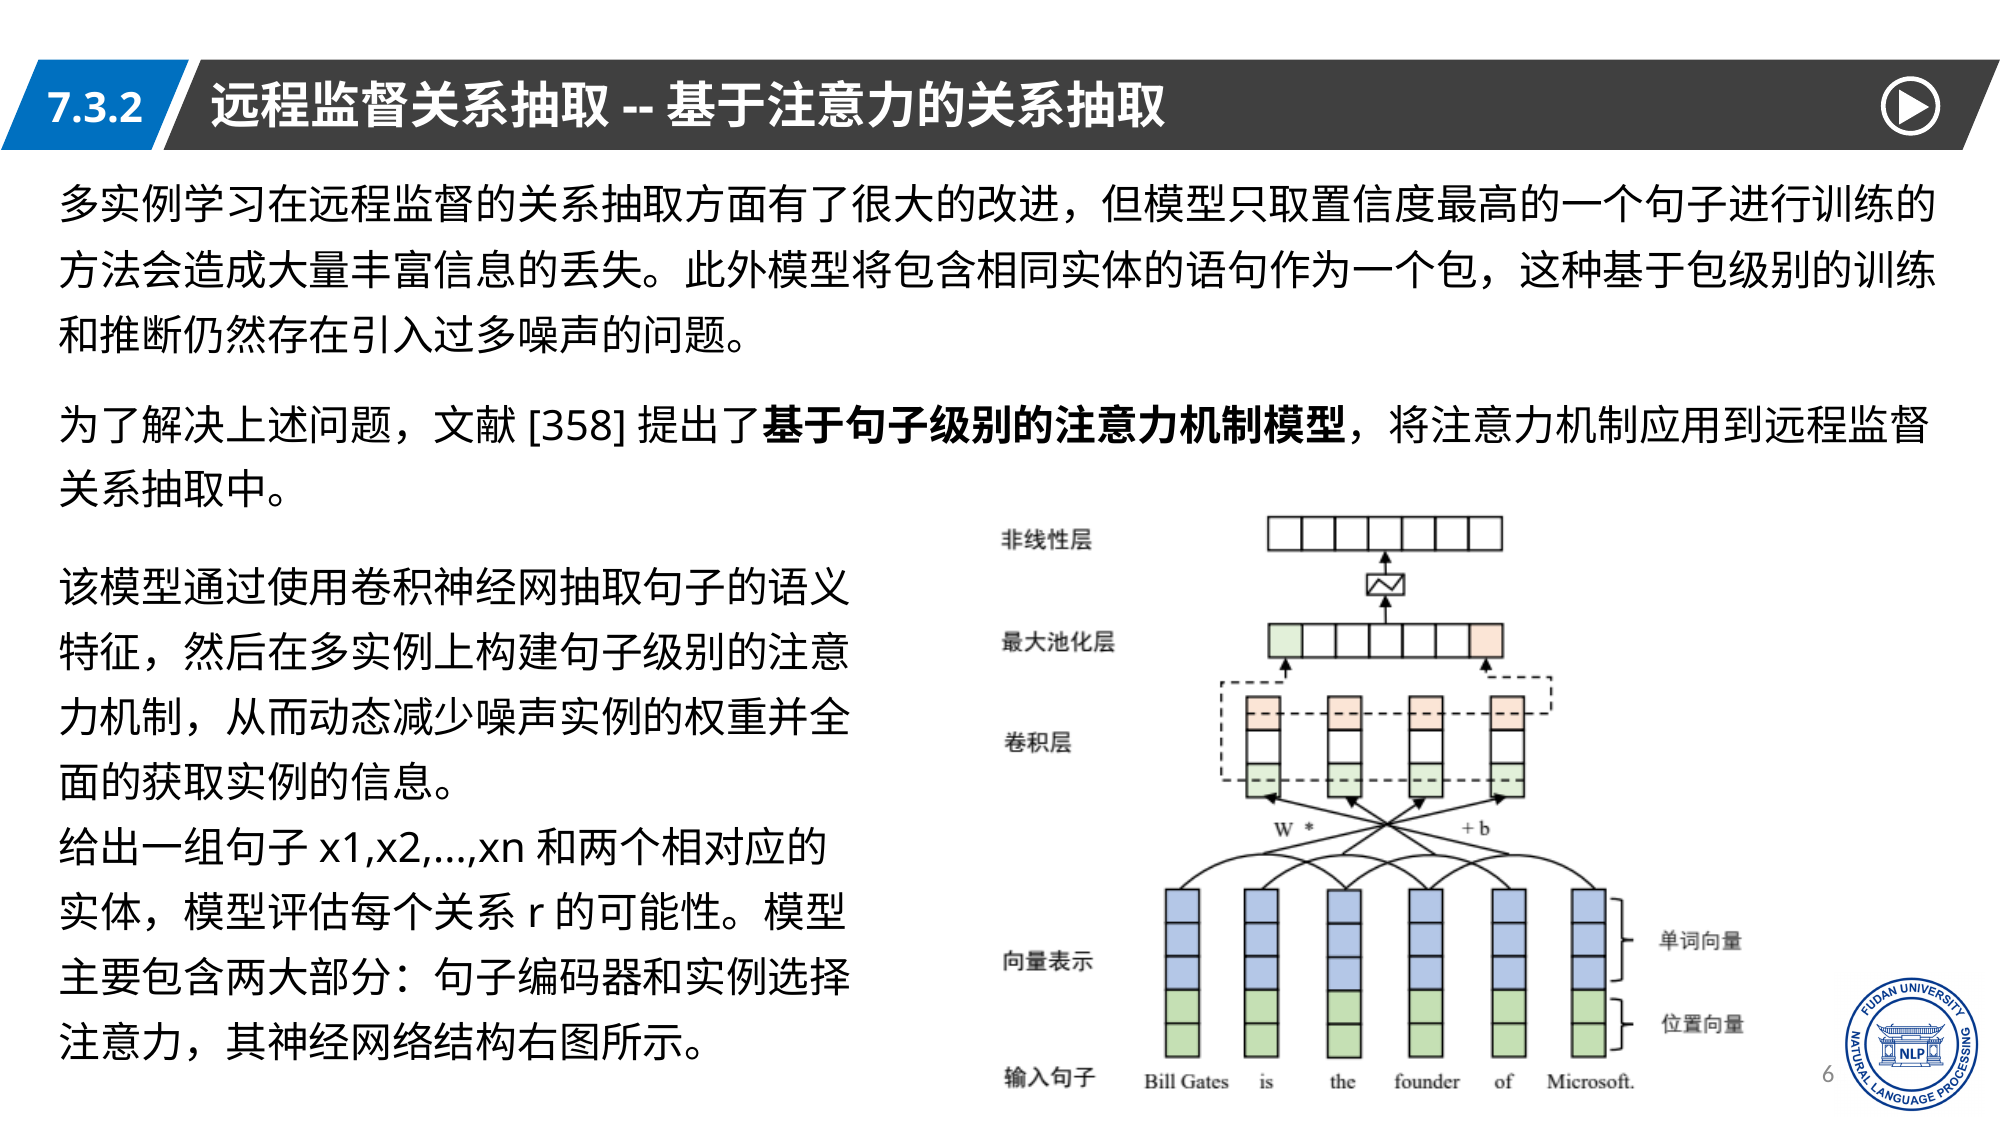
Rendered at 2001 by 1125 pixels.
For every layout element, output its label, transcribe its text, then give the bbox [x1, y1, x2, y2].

slide_number 66 [1788, 1042, 1863, 1103]
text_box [1883, 78, 1939, 134]
text_box 远程监督关系抽取--基于注意力的关系抽取 [195, 66, 1182, 142]
text_box [163, 59, 2000, 150]
text_box [32, 59, 189, 120]
text_box 7.3.2 [26, 73, 164, 138]
text_box 多实例学习在远程监督的关系抽取方面有了很大的改进，但模型只取置信度最高的一个句子进行训练的方法会造成大量丰富信息的丢失。此外模型将包含相同实体的语句作为一个包，这种基于包级别的训练和推断仍然存在引入过多噪声的问题。 为了解决上述问题，文献[358]提出了基于句子级别的注意力机制模型，将注意力机制应用到远程监督关系抽取中。 [43, 155, 1957, 521]
text_box 该模型通过使用卷积神经网抽取句子的语义特征，然后在多实例上构建句子级别的注意力机制，从而动态减少噪声实例的权重并全面的获取实例的信息。 给出一组句子x1,x2,...,xn和两个相对应的实体，模型评估每个关系r的可能性。模型主要包含两大部分：句子编码器和实例选择注意力，其神经网络结构右图所示。 [43, 538, 871, 1074]
text_box [1, 89, 157, 150]
picture [954, 510, 1783, 1103]
picture [1834, 972, 1985, 1117]
